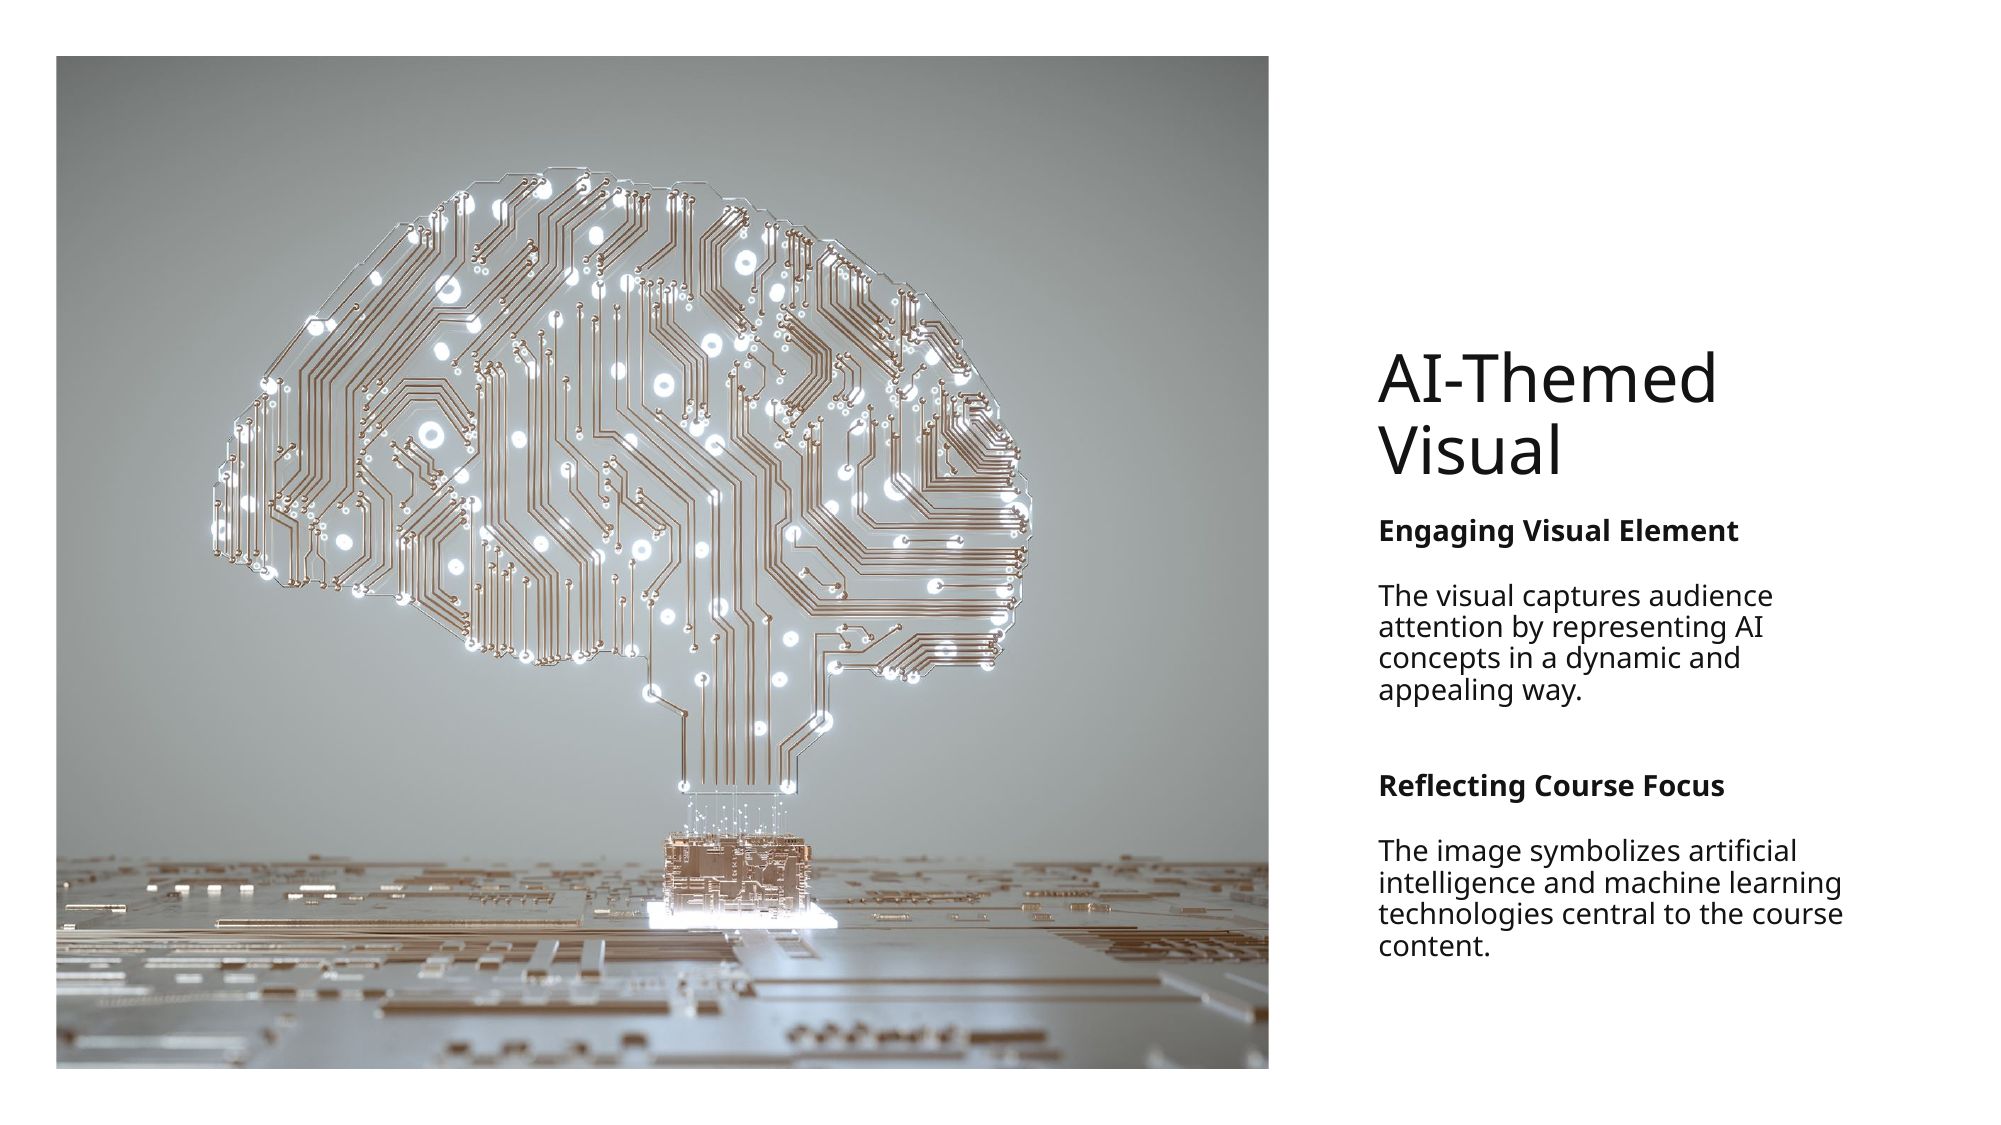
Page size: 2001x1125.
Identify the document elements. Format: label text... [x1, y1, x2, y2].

picture [56, 56, 1269, 1069]
text_box Engaging Visual Element The visual captures audience attention by representing AI concepts in a dynamic and appealing way. Reflecting Course Focus The image symbolizes artificial intelligence and machine learning technologies central to the course content. [1363, 508, 1901, 993]
title AI-Themed Visual [1363, 176, 1901, 497]
